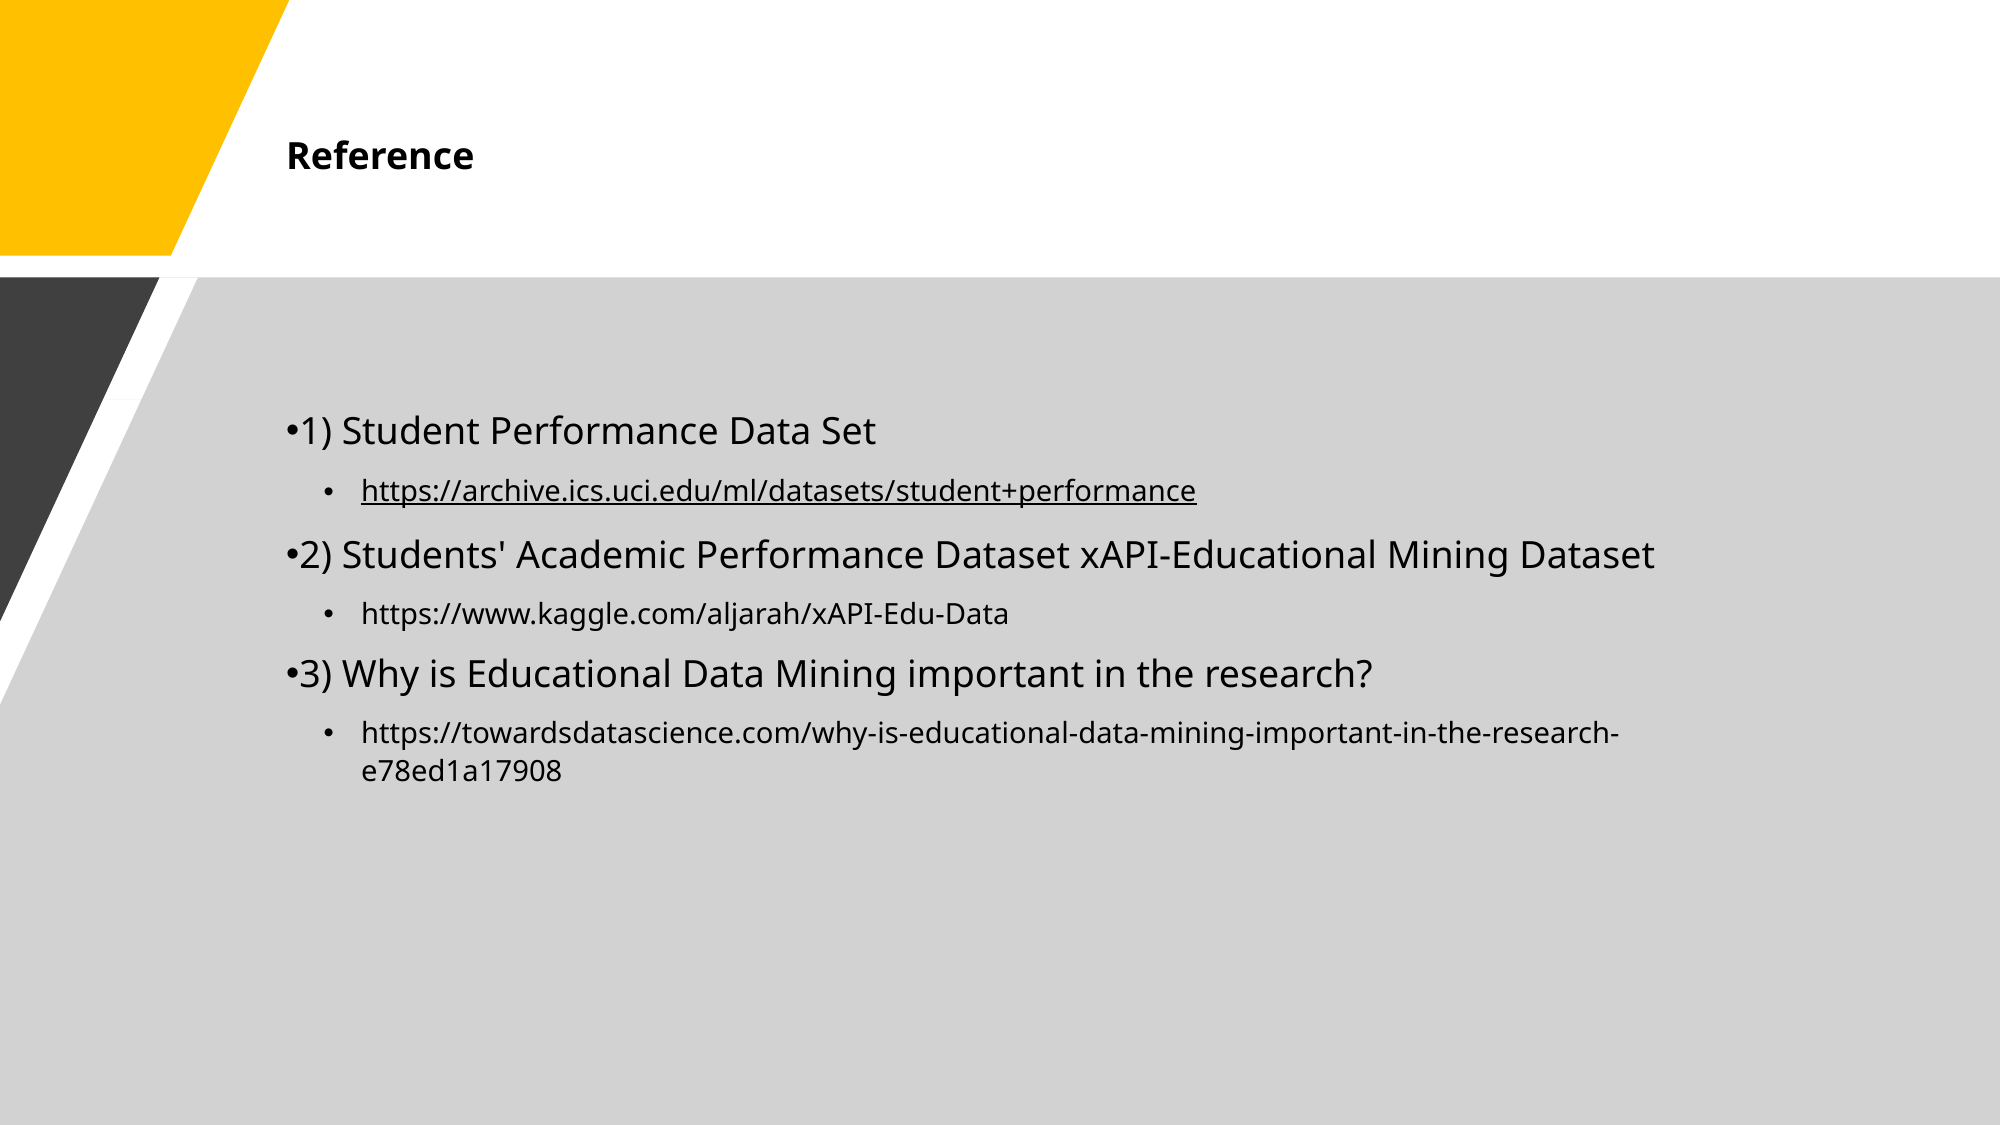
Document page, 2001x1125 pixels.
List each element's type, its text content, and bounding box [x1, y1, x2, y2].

text_box [0, 276, 162, 622]
text_box [0, 276, 2000, 1125]
list 1) Student Performance Data Set https://archive.ics.uci.edu/ml/datasets/student+performance 2) Students' Academic Performance Dataset xAPI-Educational Mining Dataset https://www.kaggle.com/aljarah/xAPI-Edu-Data 3) Why is Educational Data Mining important in the research? https://towardsdatascience.com/why-is-educational-data-mining-important-in-the-research-e78ed1a17908 [271, 356, 1808, 1020]
title Reference [271, 60, 1808, 255]
text_box [0, 0, 291, 257]
